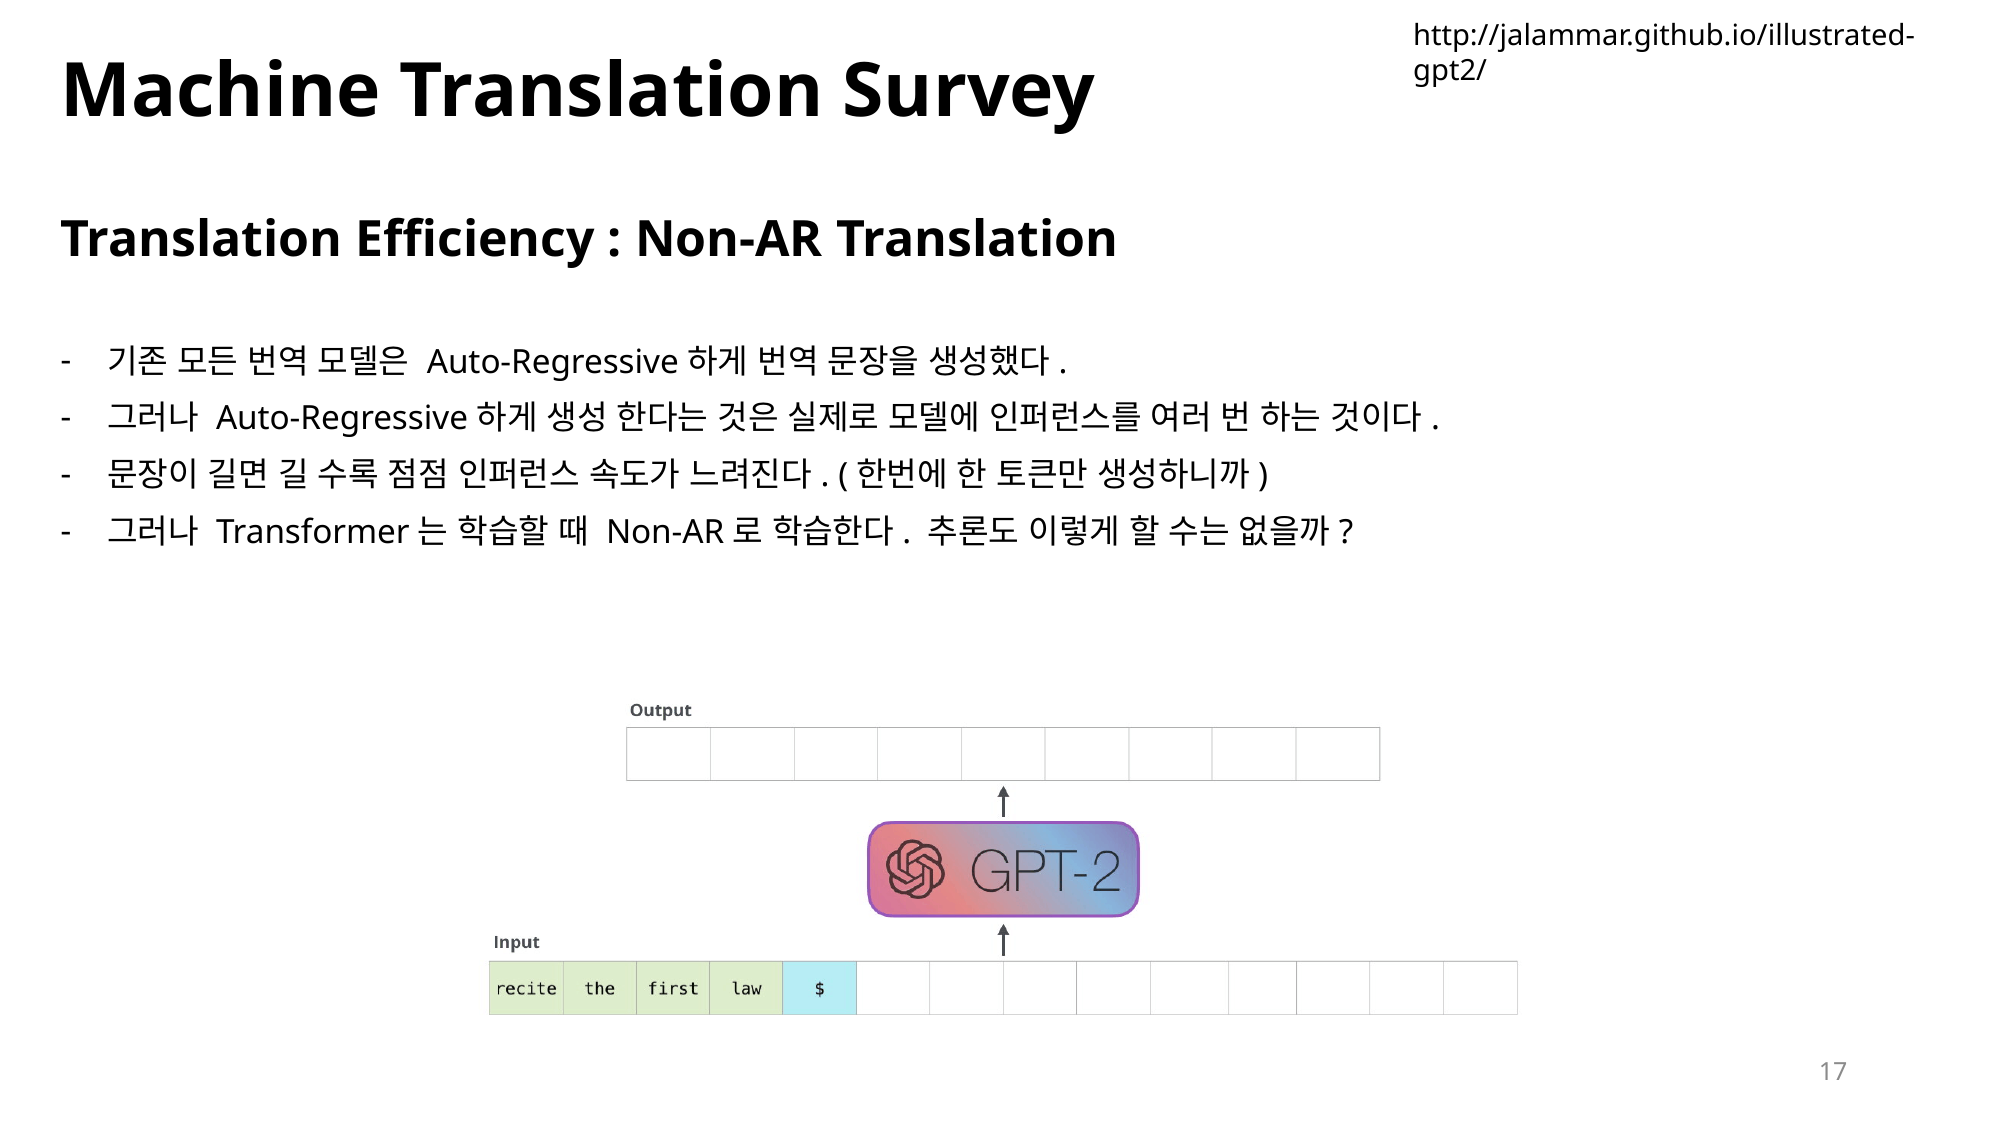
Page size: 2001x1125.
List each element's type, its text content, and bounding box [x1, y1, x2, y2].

title Machine Translation Survey [45, 0, 1271, 141]
slide_number 17 [1412, 1042, 1863, 1103]
text_box http://jalammar.github.io/illustrated-gpt2/ [1398, 8, 1994, 94]
subtitle Translation Efficiency : Non-AR Translation 기존 모든 번역 모델은 Auto-Regressive하게 번역 문장을 생성했다. 그러나 Auto-Regressive하게 생성 한다는 것은 실제로 모델에 인퍼런스를 여러 번 하는 것이다. 문장이 길면 길 수록 점점 인퍼런스 속도가 느려진다. (한번에 한 토큰만 생성하니까) 그러나 Transformer는 학습할 때 Non-AR로 학습한다. 추론도 이렇게 할 수는 없을까? [45, 205, 1656, 1117]
picture [454, 660, 1546, 1043]
